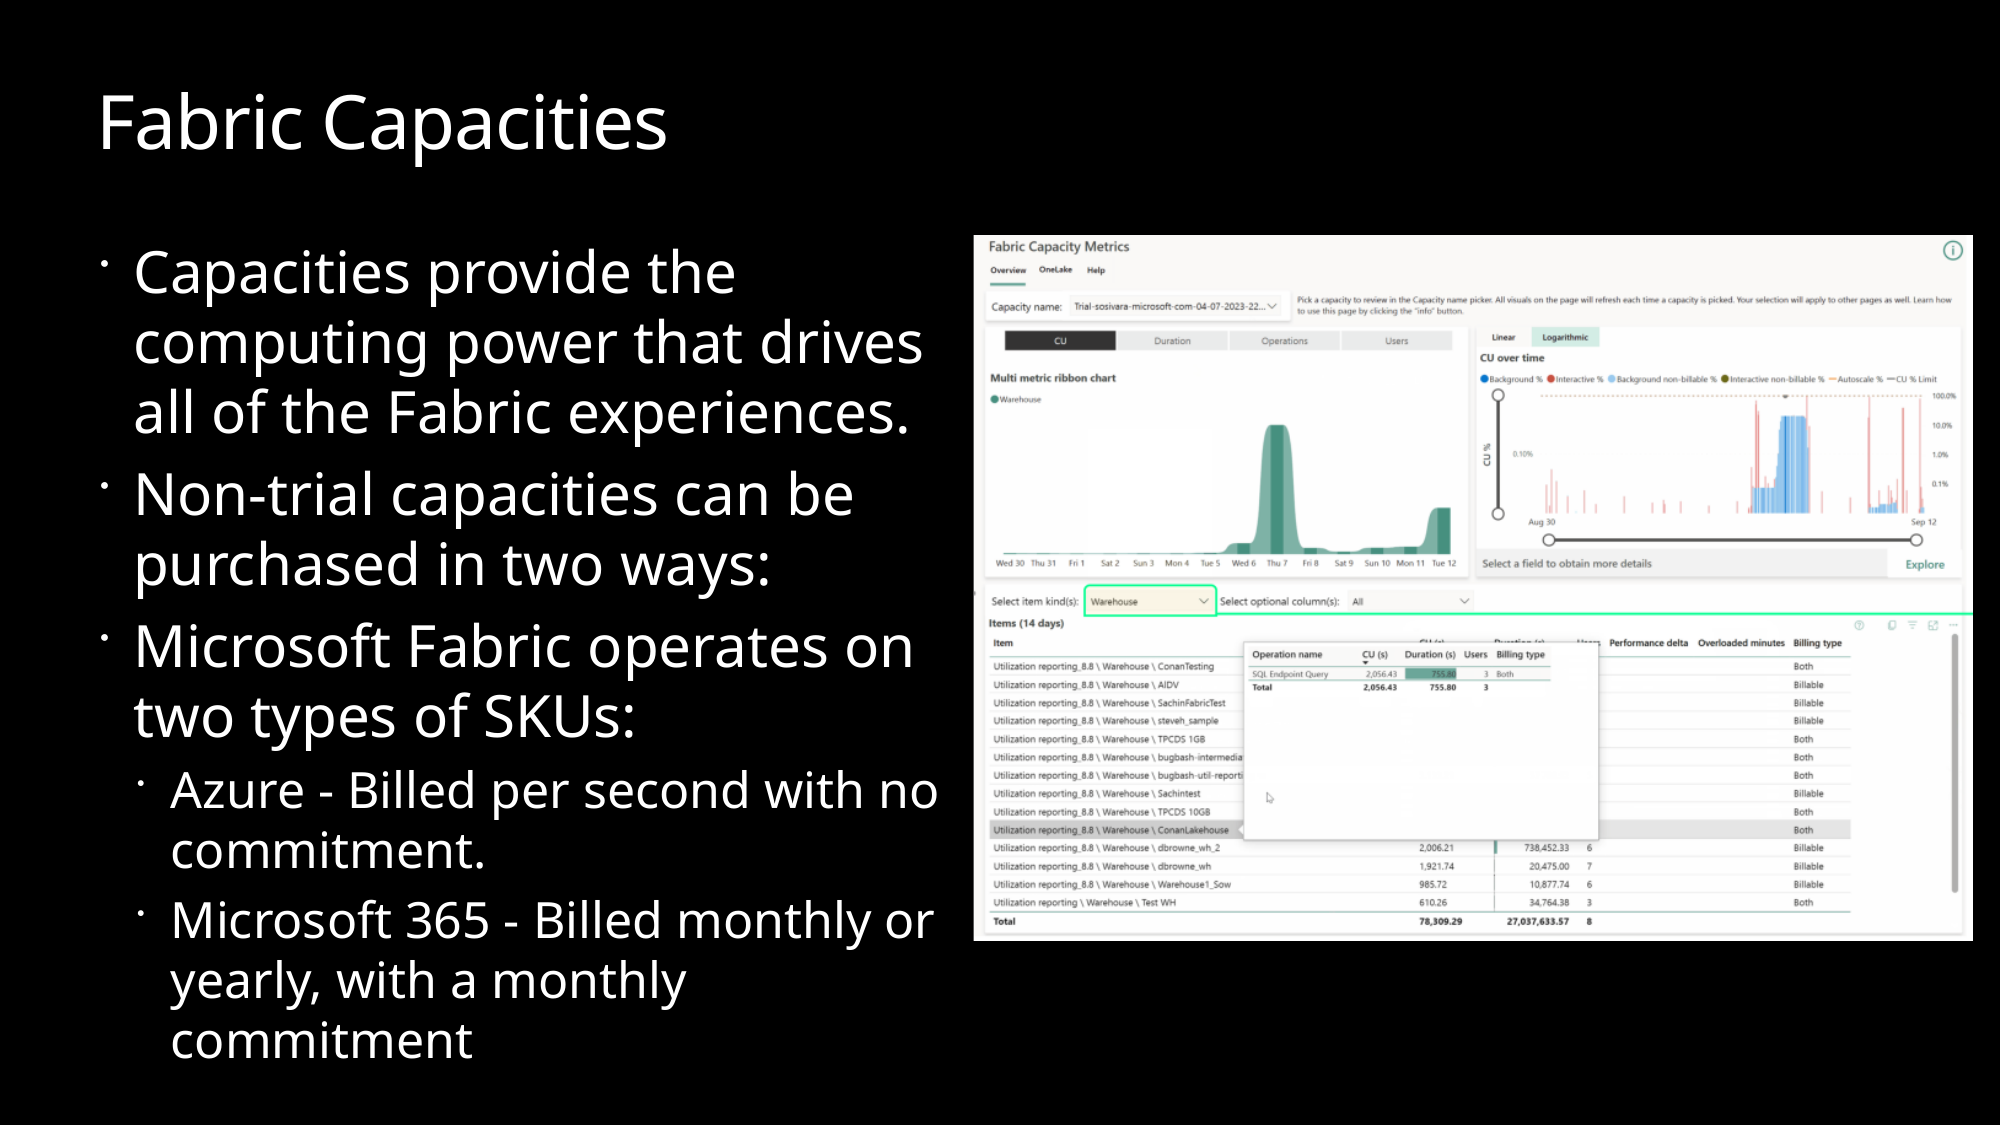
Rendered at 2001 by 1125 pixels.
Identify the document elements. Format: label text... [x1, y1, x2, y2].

list Capacities provide the computing power that drives all of the Fabric experiences. Non-trial capacities can be purchased in two ways: Microsoft Fabric operates on two types of SKUs: Azure - Billed per second with no commitment. Microsoft 365 - Billed monthly or yearly, with a monthly commitment [95, 235, 951, 1025]
title Fabric Capacities [96, 75, 1904, 166]
picture [973, 235, 1974, 942]
